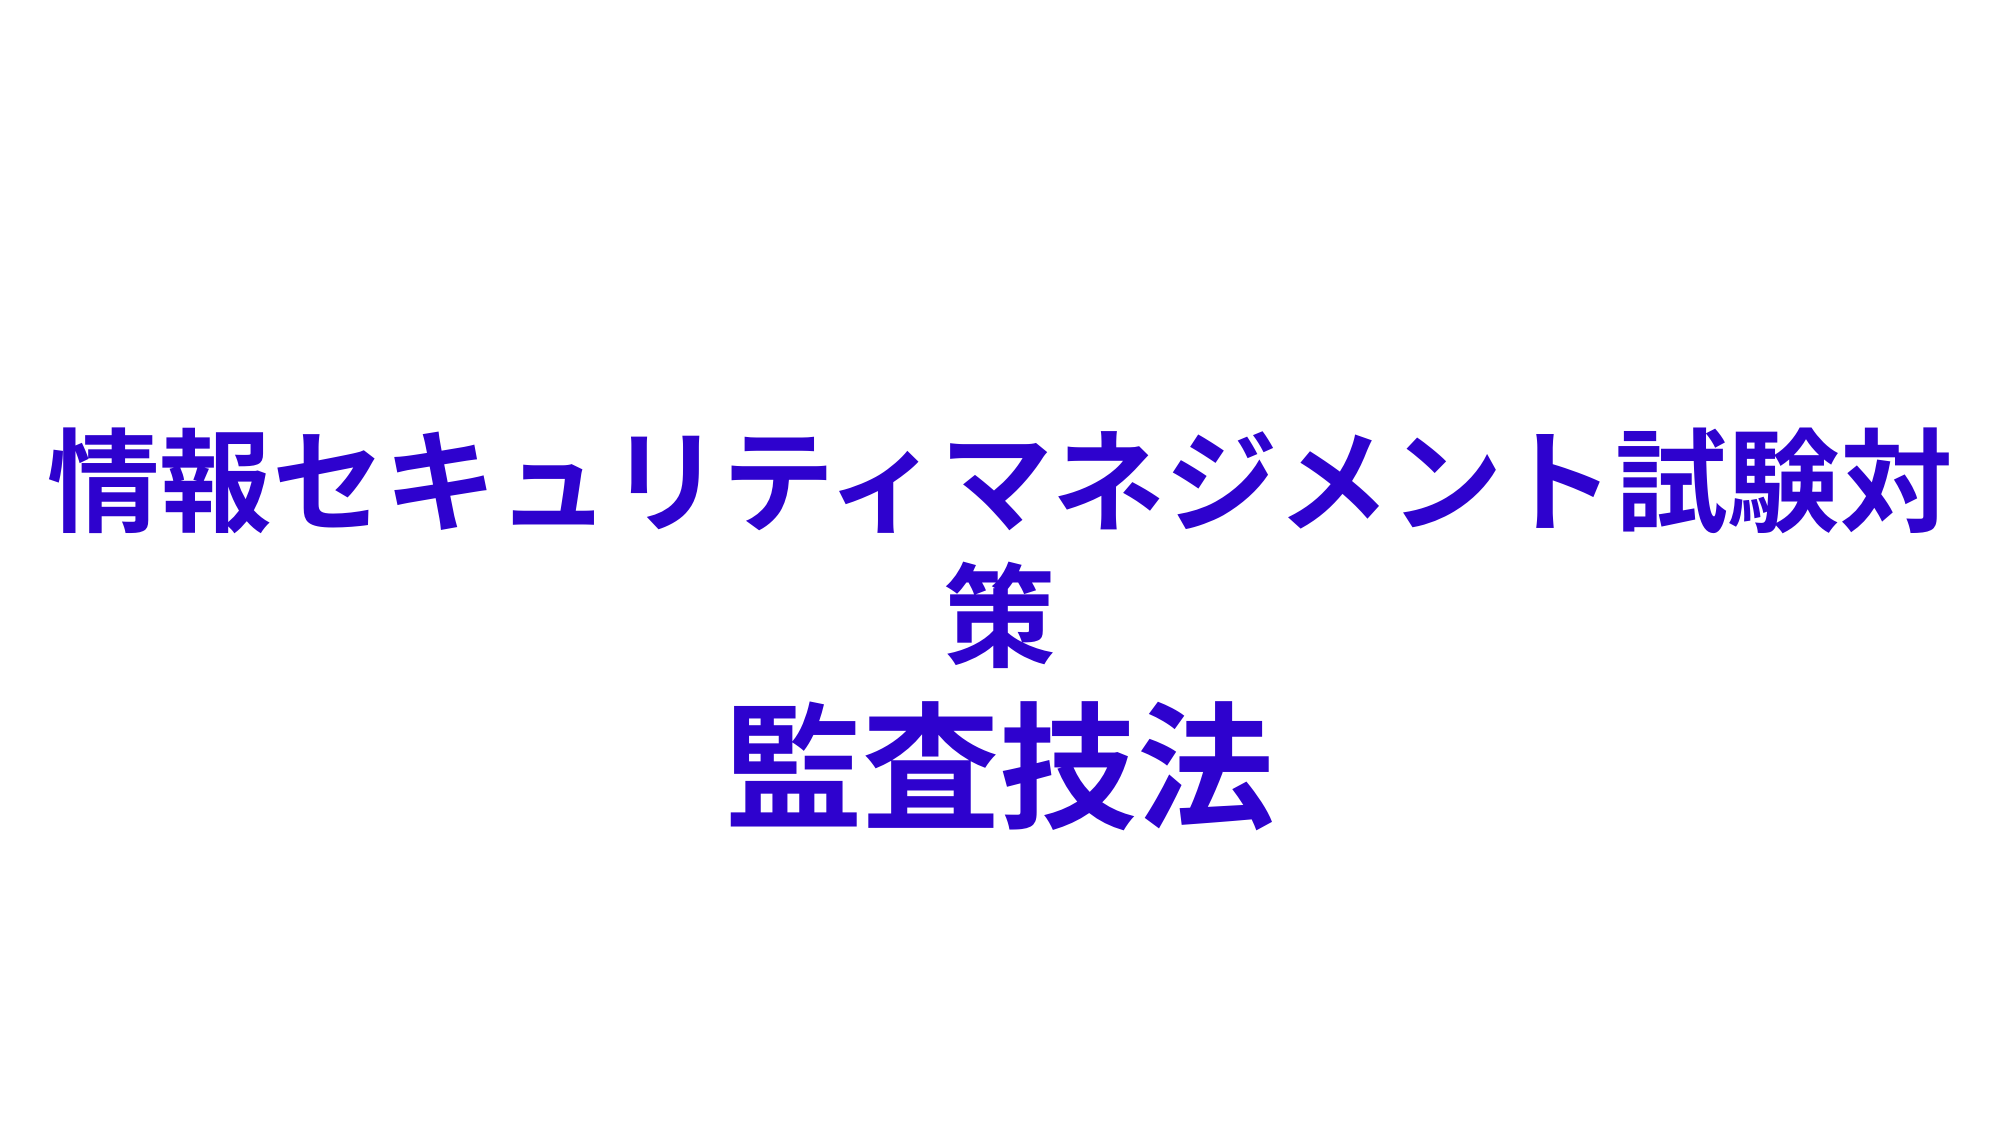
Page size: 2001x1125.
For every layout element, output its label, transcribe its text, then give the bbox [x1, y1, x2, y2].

text_box 情報セキュリティマネジメント試験対策 監査技法 [0, 403, 2000, 854]
